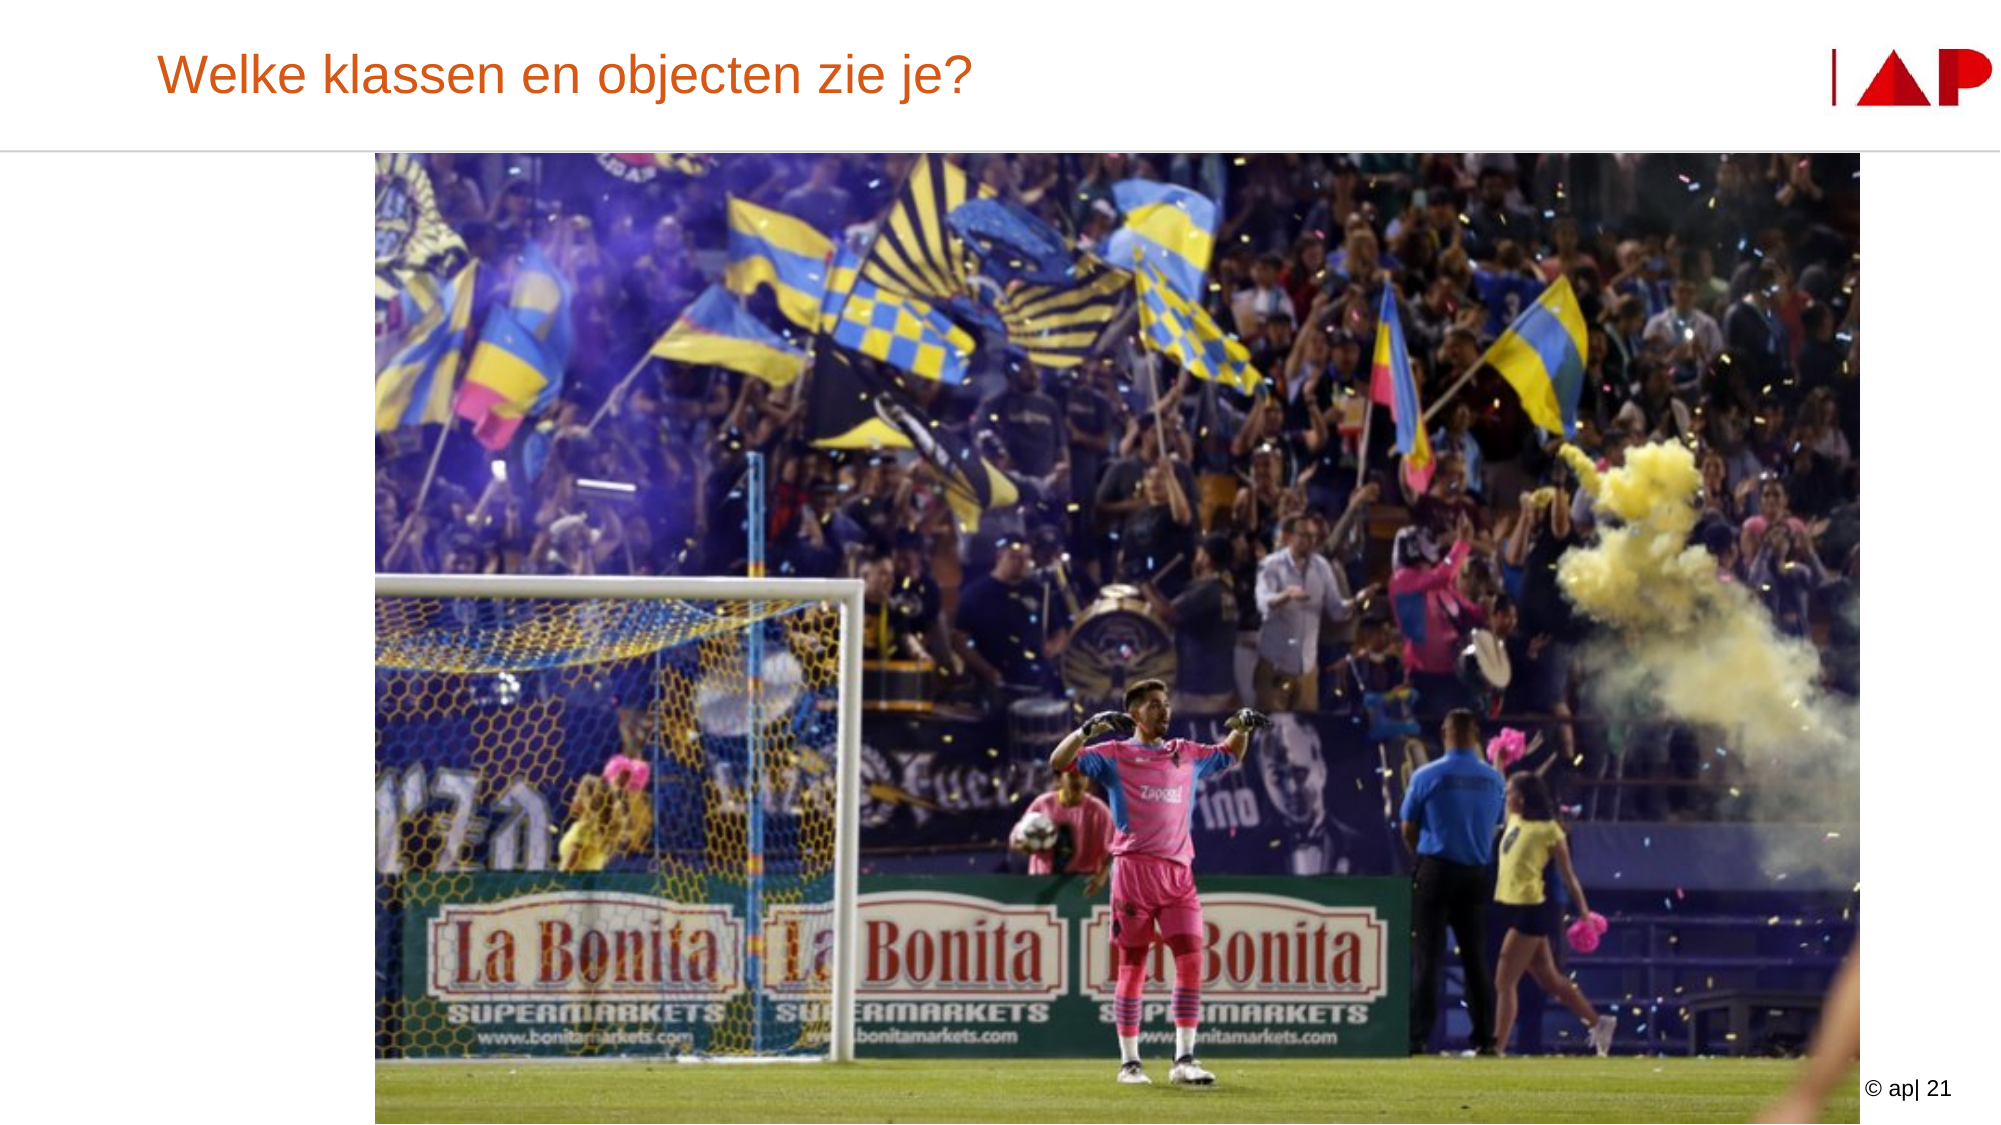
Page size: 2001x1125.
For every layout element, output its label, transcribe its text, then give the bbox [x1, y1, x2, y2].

picture [1843, 10, 2000, 142]
slide_number © ap| 21 [1865, 1061, 1953, 1113]
picture [374, 153, 1860, 1125]
title Welke klassen en objecten zie je? [157, 0, 1843, 152]
